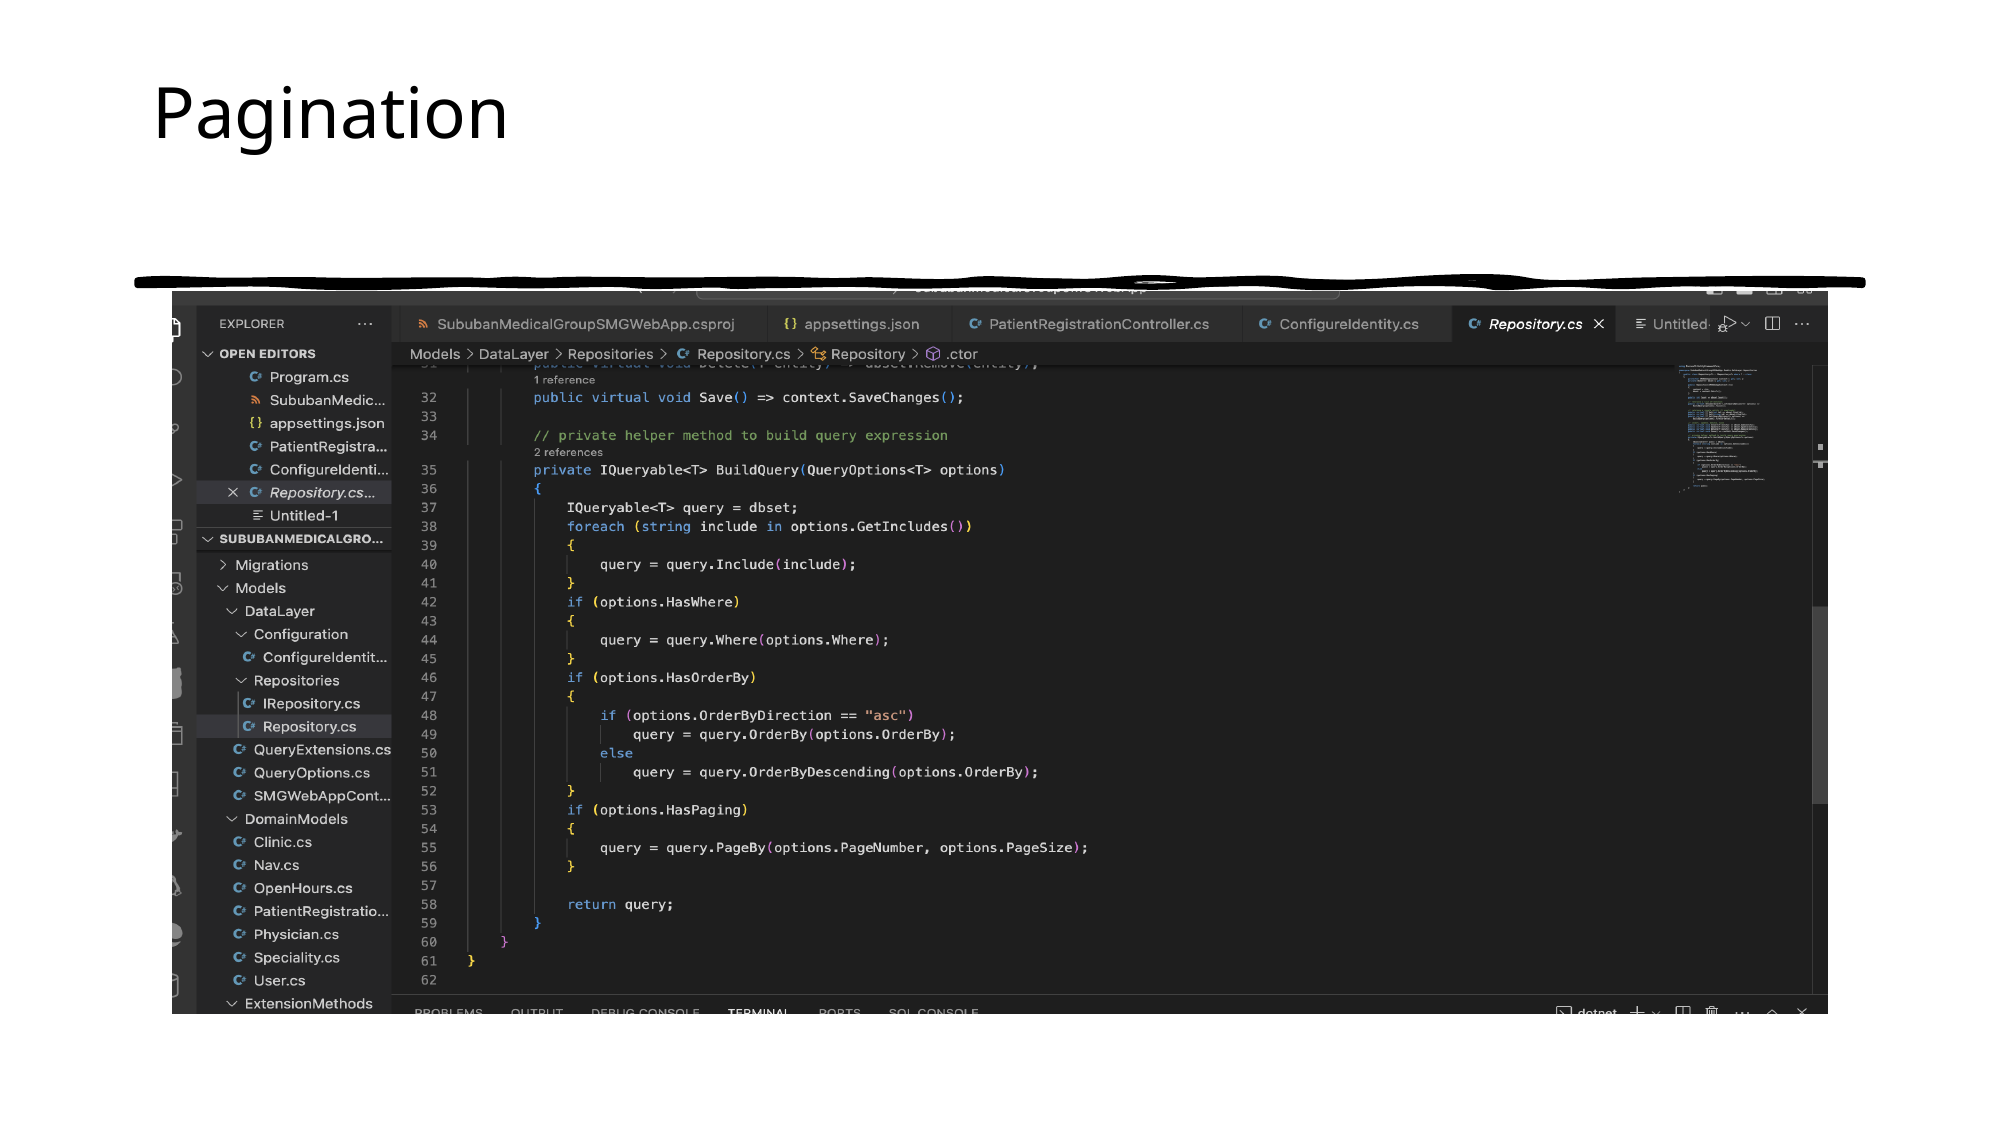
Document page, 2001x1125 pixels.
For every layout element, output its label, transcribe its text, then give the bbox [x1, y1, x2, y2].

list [172, 291, 1828, 1015]
title Pagination [137, 59, 1863, 161]
